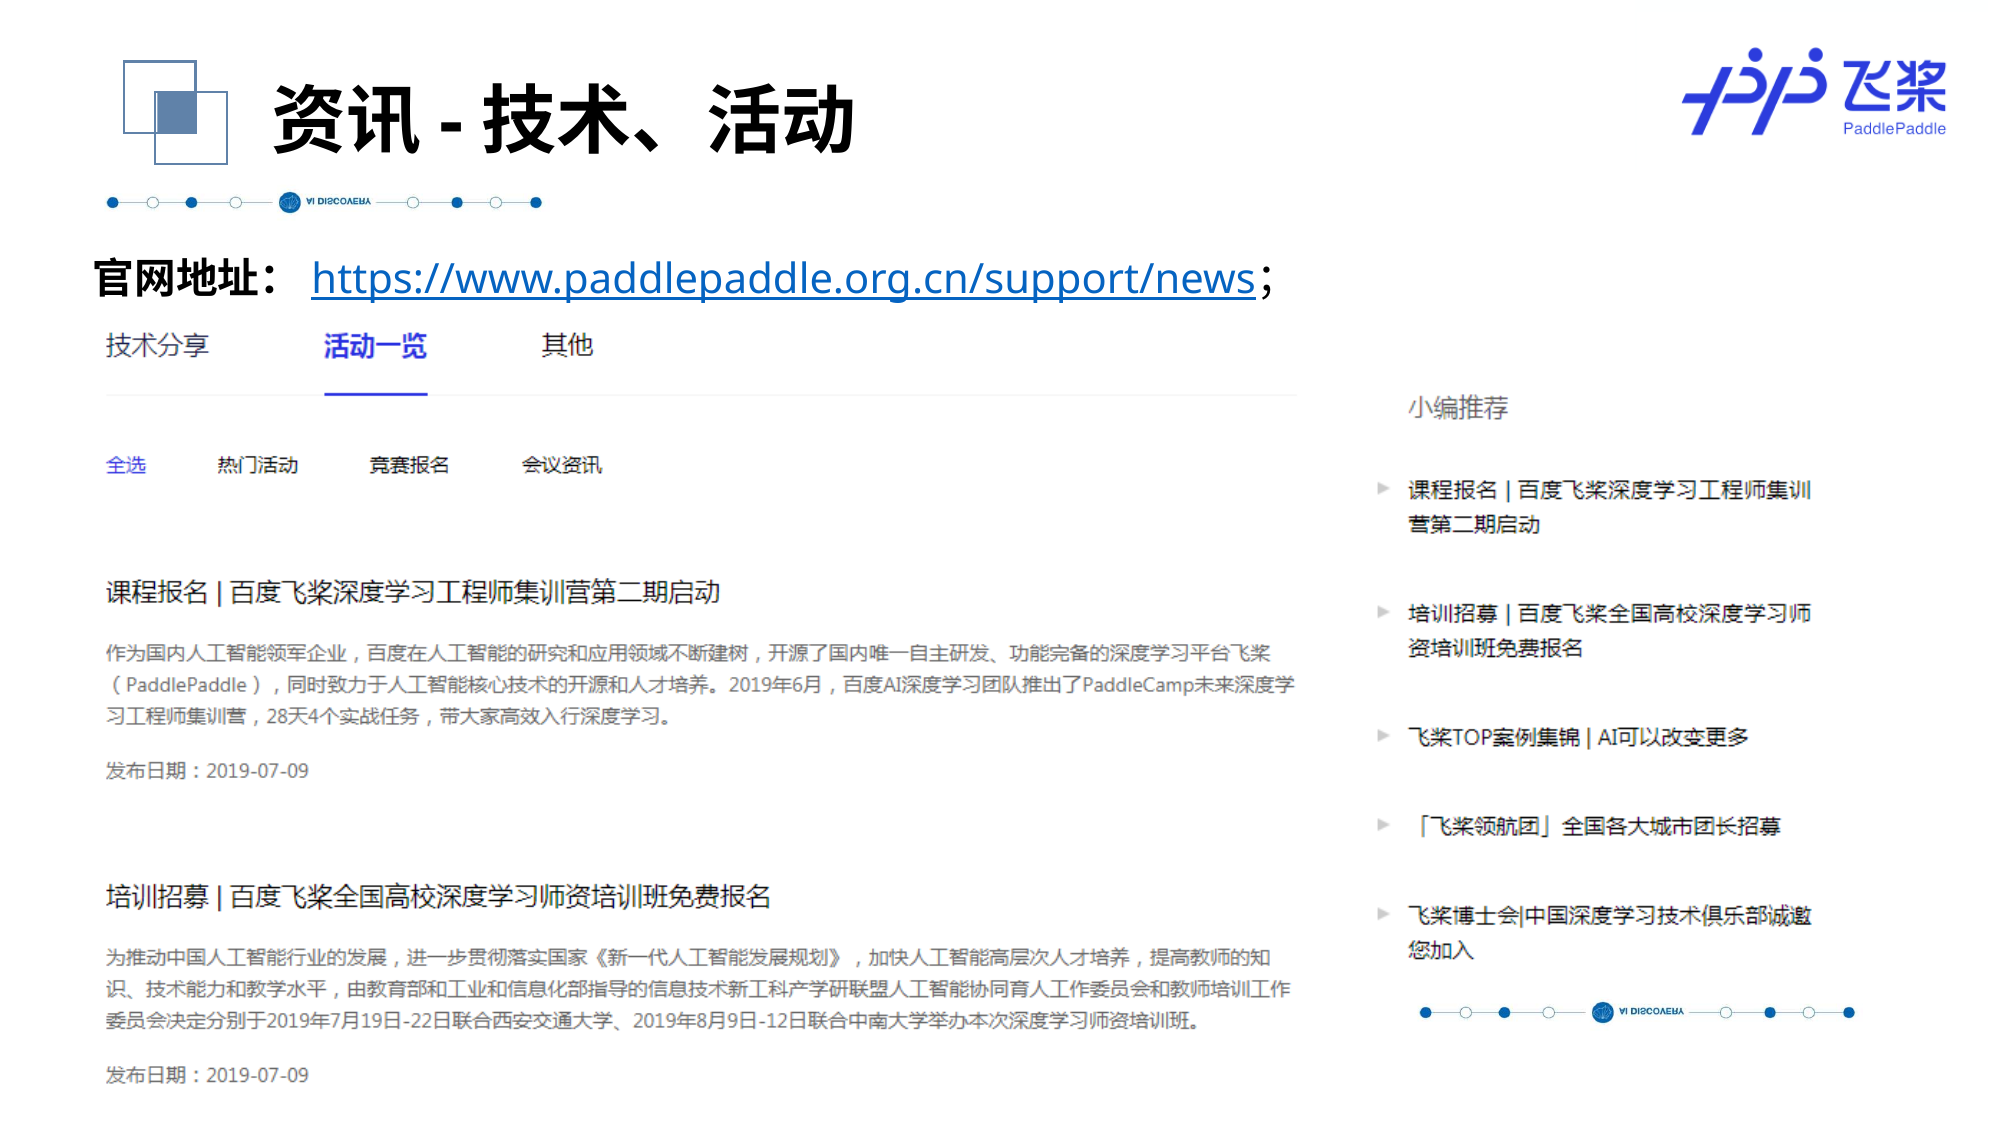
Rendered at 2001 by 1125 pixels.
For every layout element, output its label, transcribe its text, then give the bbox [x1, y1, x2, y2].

picture [1356, 379, 1863, 1039]
picture [95, 180, 550, 216]
text_box 资讯-技术、活动 [256, 65, 1534, 170]
picture [88, 320, 1330, 1101]
picture [1635, 0, 1988, 173]
text_box 官网地址：https://www.paddlepaddle.org.cn/support/news； [18, 216, 1772, 317]
